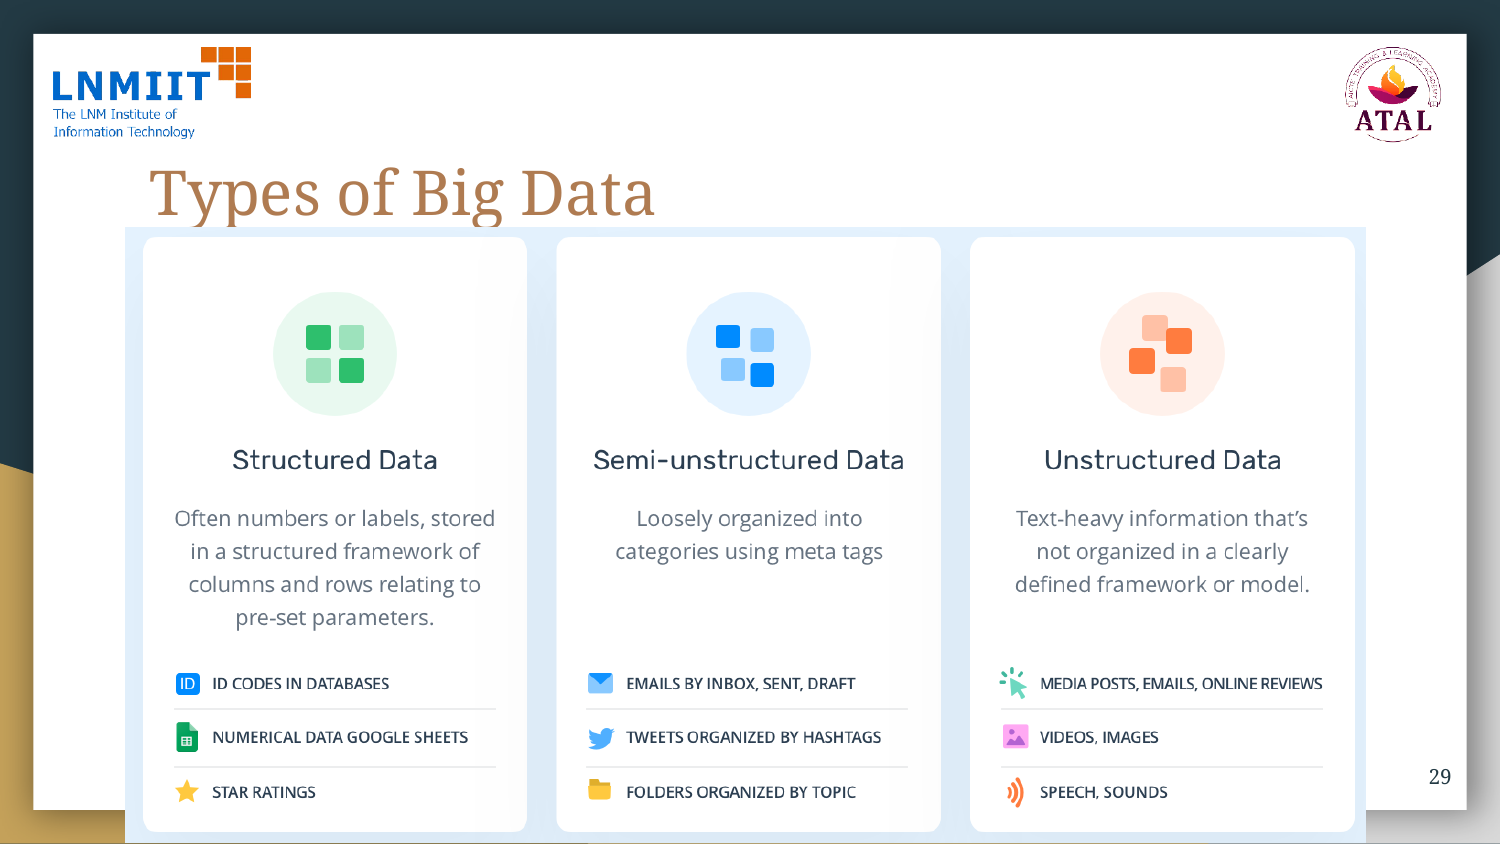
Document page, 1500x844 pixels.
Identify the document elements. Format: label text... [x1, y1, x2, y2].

title Types of Big Data [134, 138, 1366, 227]
picture [1332, 43, 1447, 143]
picture [125, 227, 1366, 843]
slide_number 29 [1376, 745, 1467, 810]
picture [53, 47, 251, 139]
